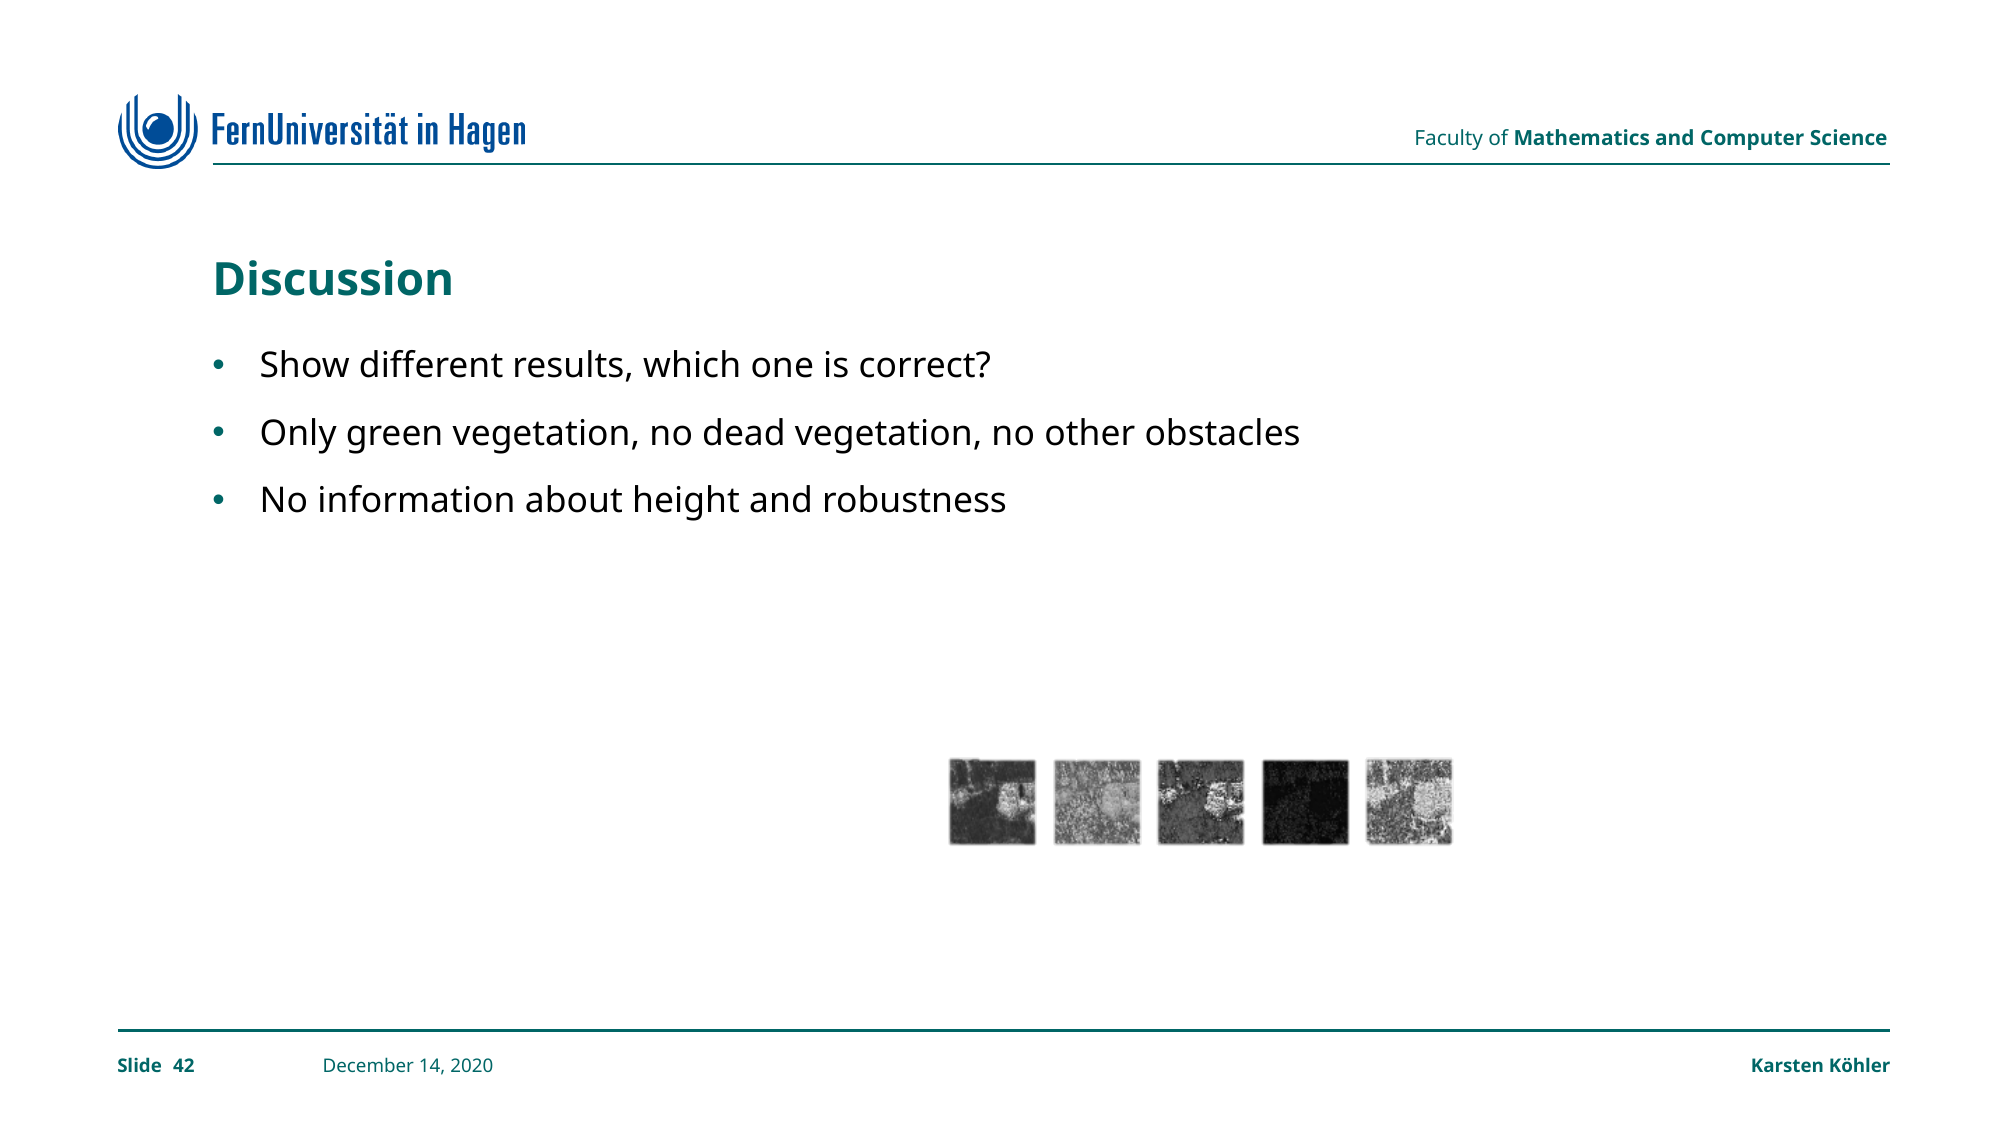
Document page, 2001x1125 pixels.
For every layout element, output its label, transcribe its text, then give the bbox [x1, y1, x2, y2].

picture [834, 566, 1473, 1059]
footer Karsten Köhler [595, 1054, 1891, 1094]
slide_number 42 [173, 1054, 280, 1094]
picture [118, 94, 525, 169]
list Show different results, which one is correct? Only green vegetation, no dead vegetation, no other obstacles No information about height and robustness [212, 342, 1890, 988]
title Discussion [212, 249, 1890, 315]
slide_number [322, 1054, 528, 1094]
